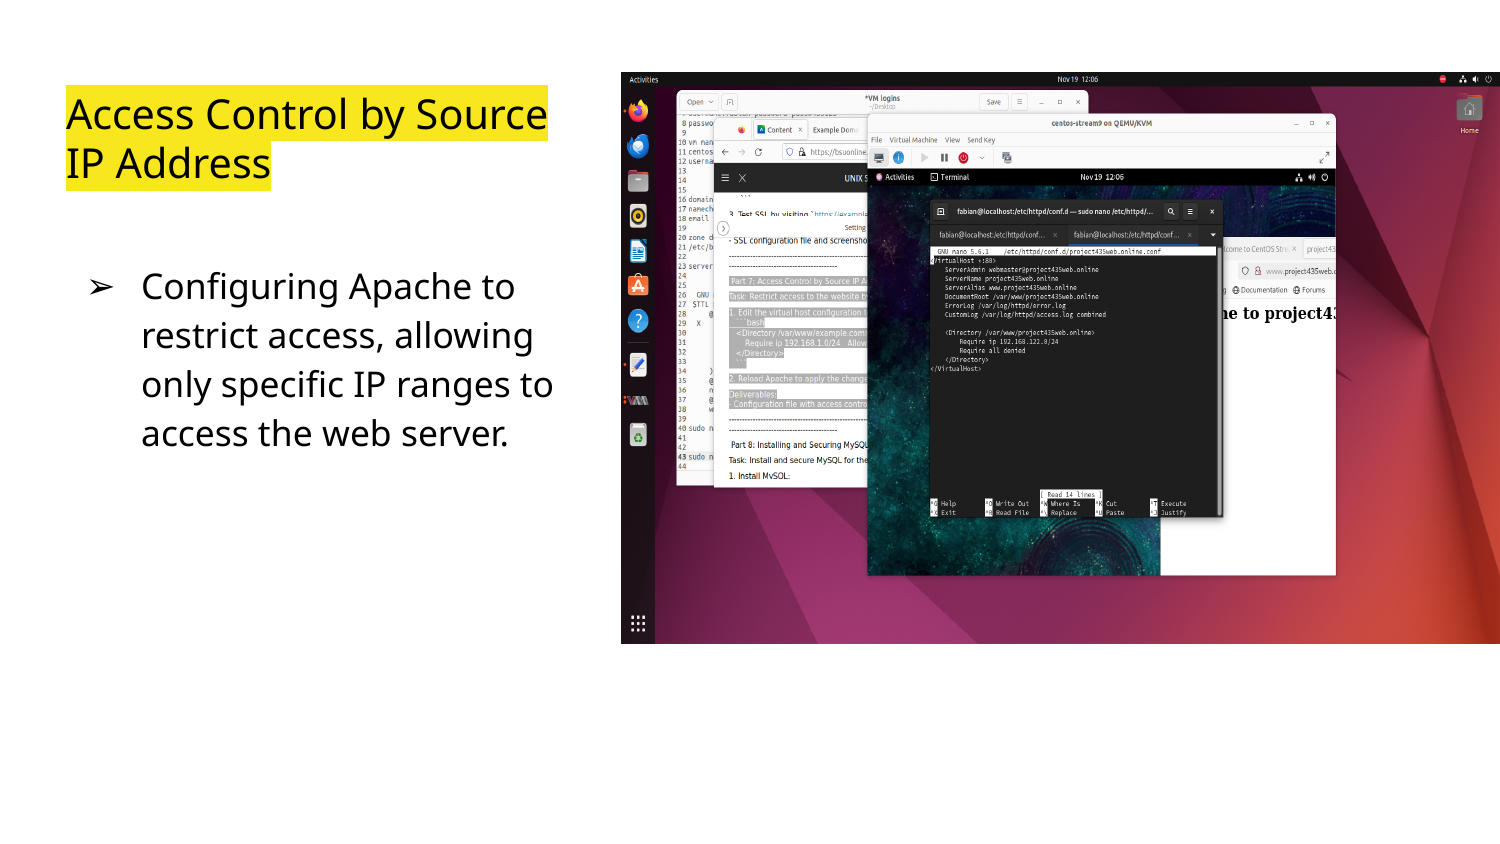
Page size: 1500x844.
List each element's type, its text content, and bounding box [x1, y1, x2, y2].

picture [621, 72, 1500, 644]
title Access Control by Source IP Address [51, 72, 609, 203]
list Configuring Apache to restrict access, allowing only specific IP ranges to access the web server. [51, 242, 609, 774]
